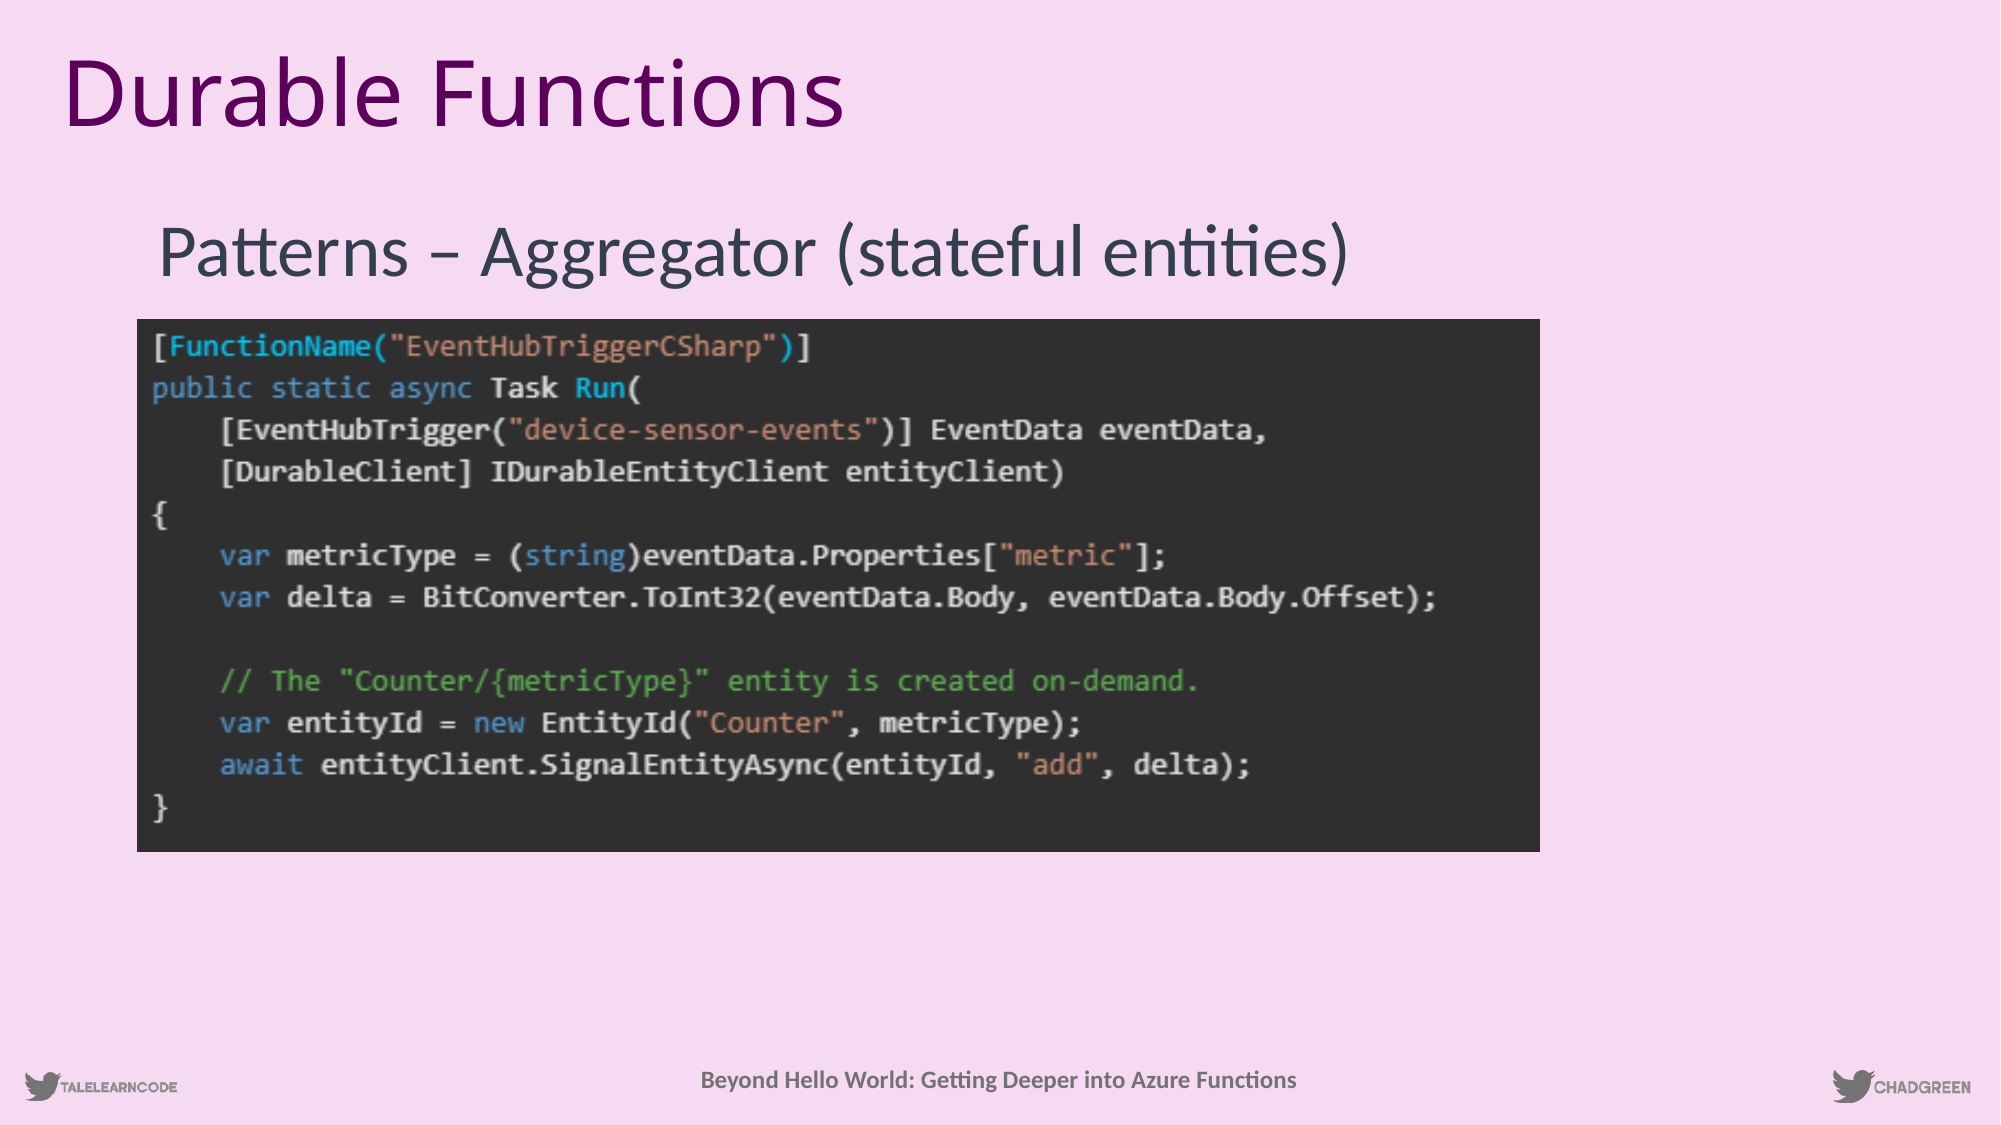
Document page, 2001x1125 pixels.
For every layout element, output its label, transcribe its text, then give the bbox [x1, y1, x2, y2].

picture [137, 319, 1540, 852]
title Durable Functions [46, 39, 1953, 155]
text_box Patterns – Aggregator (stateful entities) [143, 193, 1368, 299]
